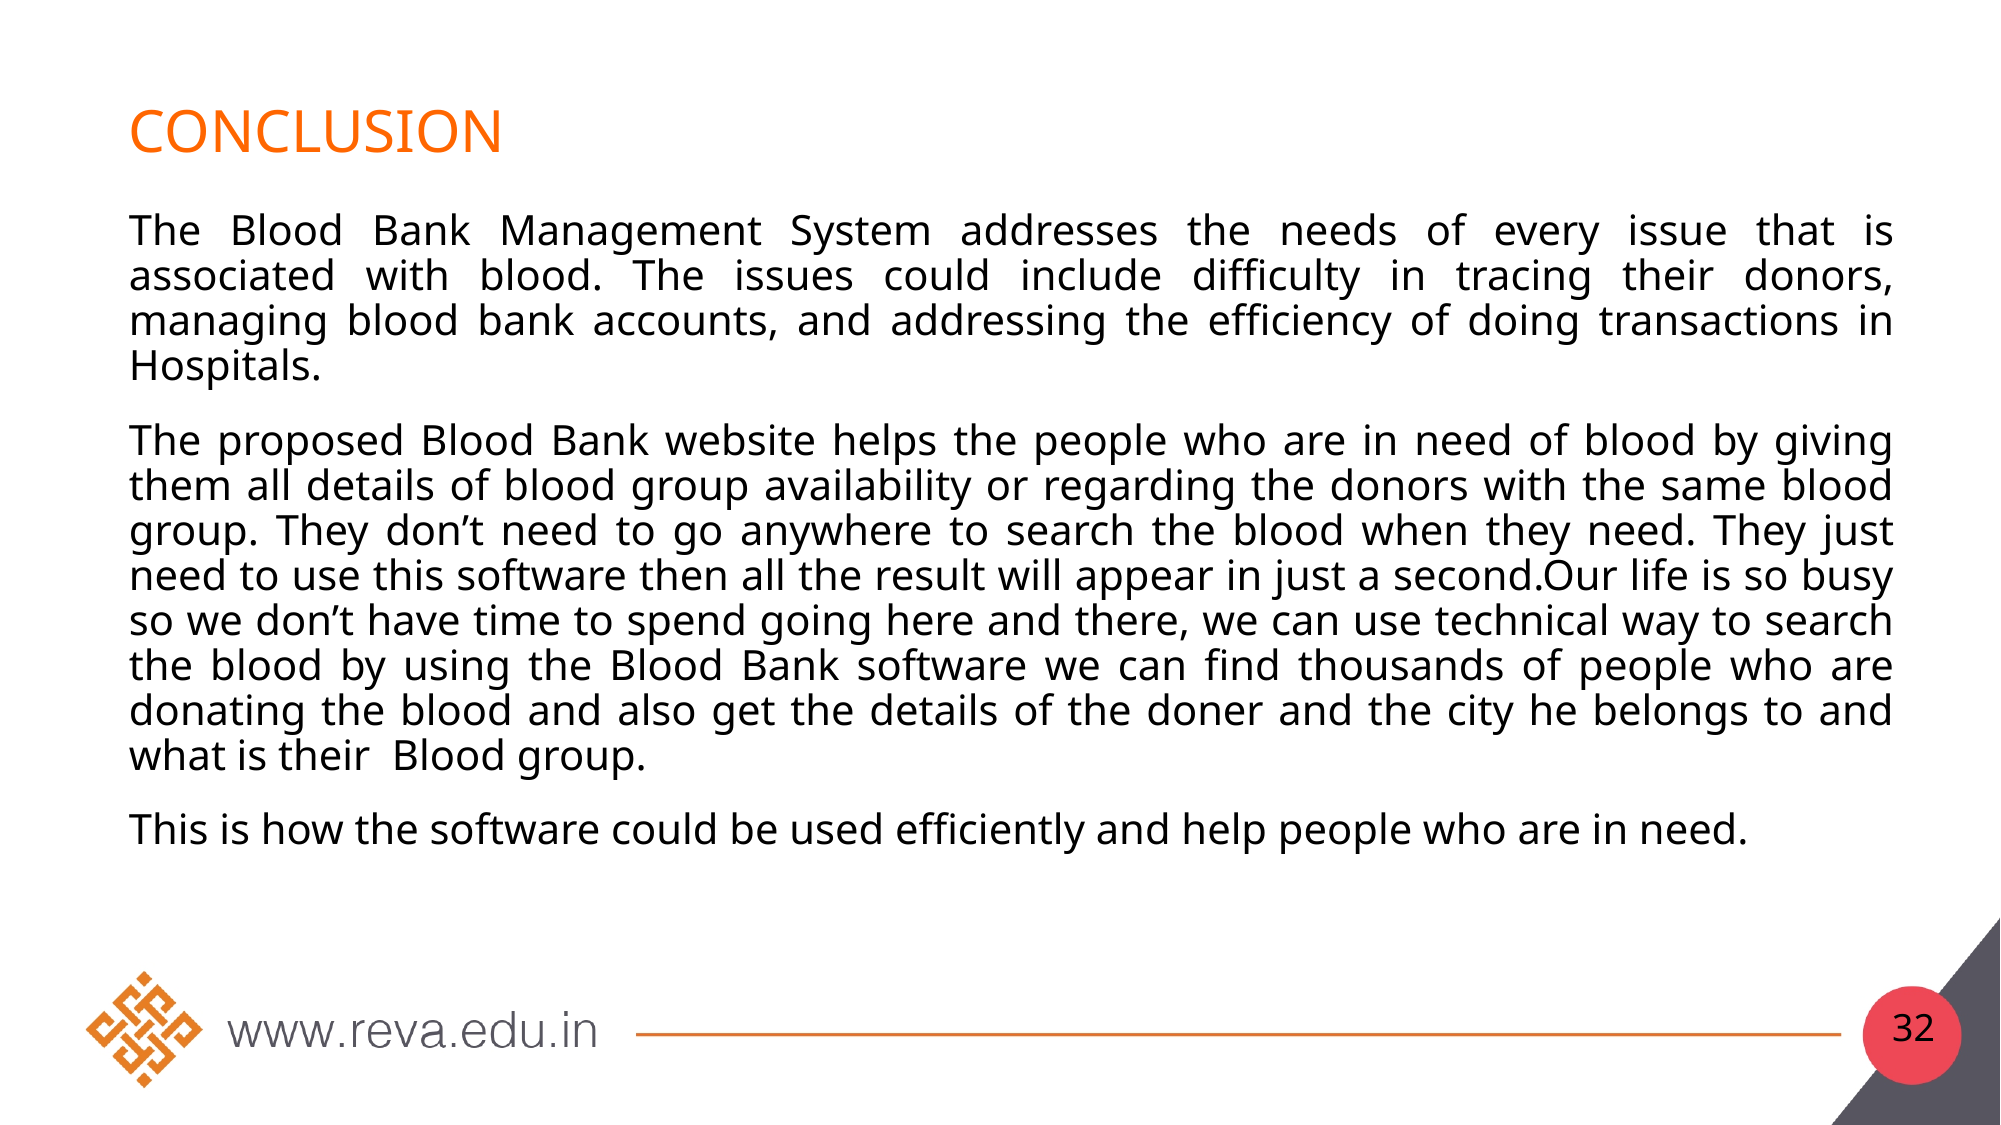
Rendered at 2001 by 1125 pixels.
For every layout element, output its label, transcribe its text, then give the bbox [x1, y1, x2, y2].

list The Blood Bank Management System addresses the needs of every issue that is associated with blood. The issues could include difficulty in tracing their donors, managing blood bank accounts, and addressing the efficiency of doing transactions in Hospitals. The proposed Blood Bank website helps the people who are in need of blood by giving them all details of blood group availability or regarding the donors with the same blood group. They don’t need to go anywhere to search the blood when they need. They just need to use this software then all the result will appear in just a second.Our life is so busy so we don’t have time to spend going here and there, we can use technical way to search the blood by using the Blood Bank software we can find thousands of people who are donating the blood and also get the details of the doner and the city he belongs to and what is their Blood group. This is how the software could be used efficiently and help people who are in need. [114, 202, 1910, 811]
title conclusion [114, 64, 1134, 202]
picture [0, 0, 2000, 1125]
slide_number 32 [1864, 999, 1963, 1060]
